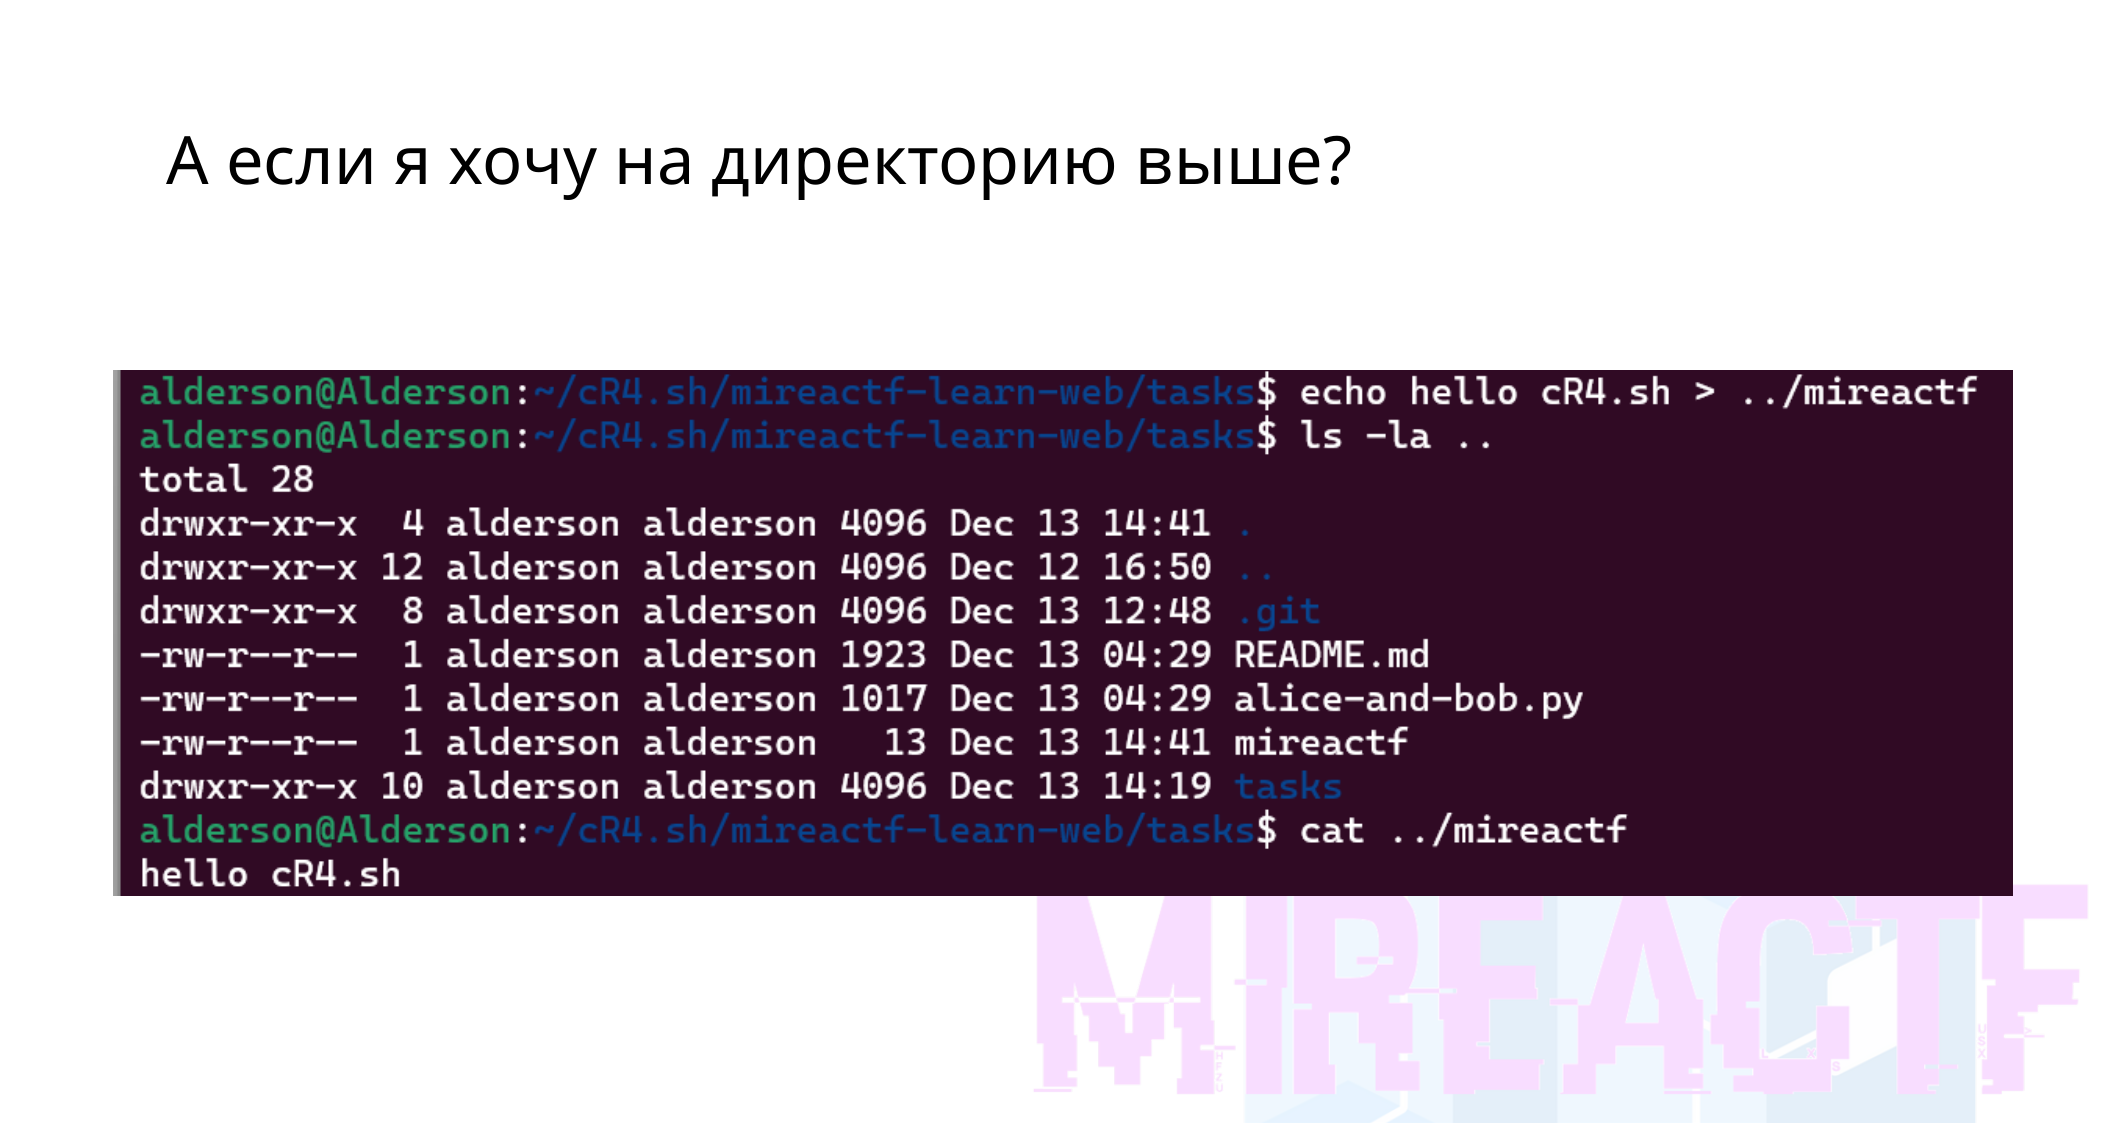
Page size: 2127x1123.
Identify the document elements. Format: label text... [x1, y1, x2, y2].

text_box [986, 415, 2126, 1123]
text_box [187, 122, 1970, 219]
text_box Введение в базовый криптоанализ [260, 89, 2044, 195]
picture [113, 370, 2013, 896]
text_box А если я хочу на директорию выше? [151, 110, 1934, 206]
